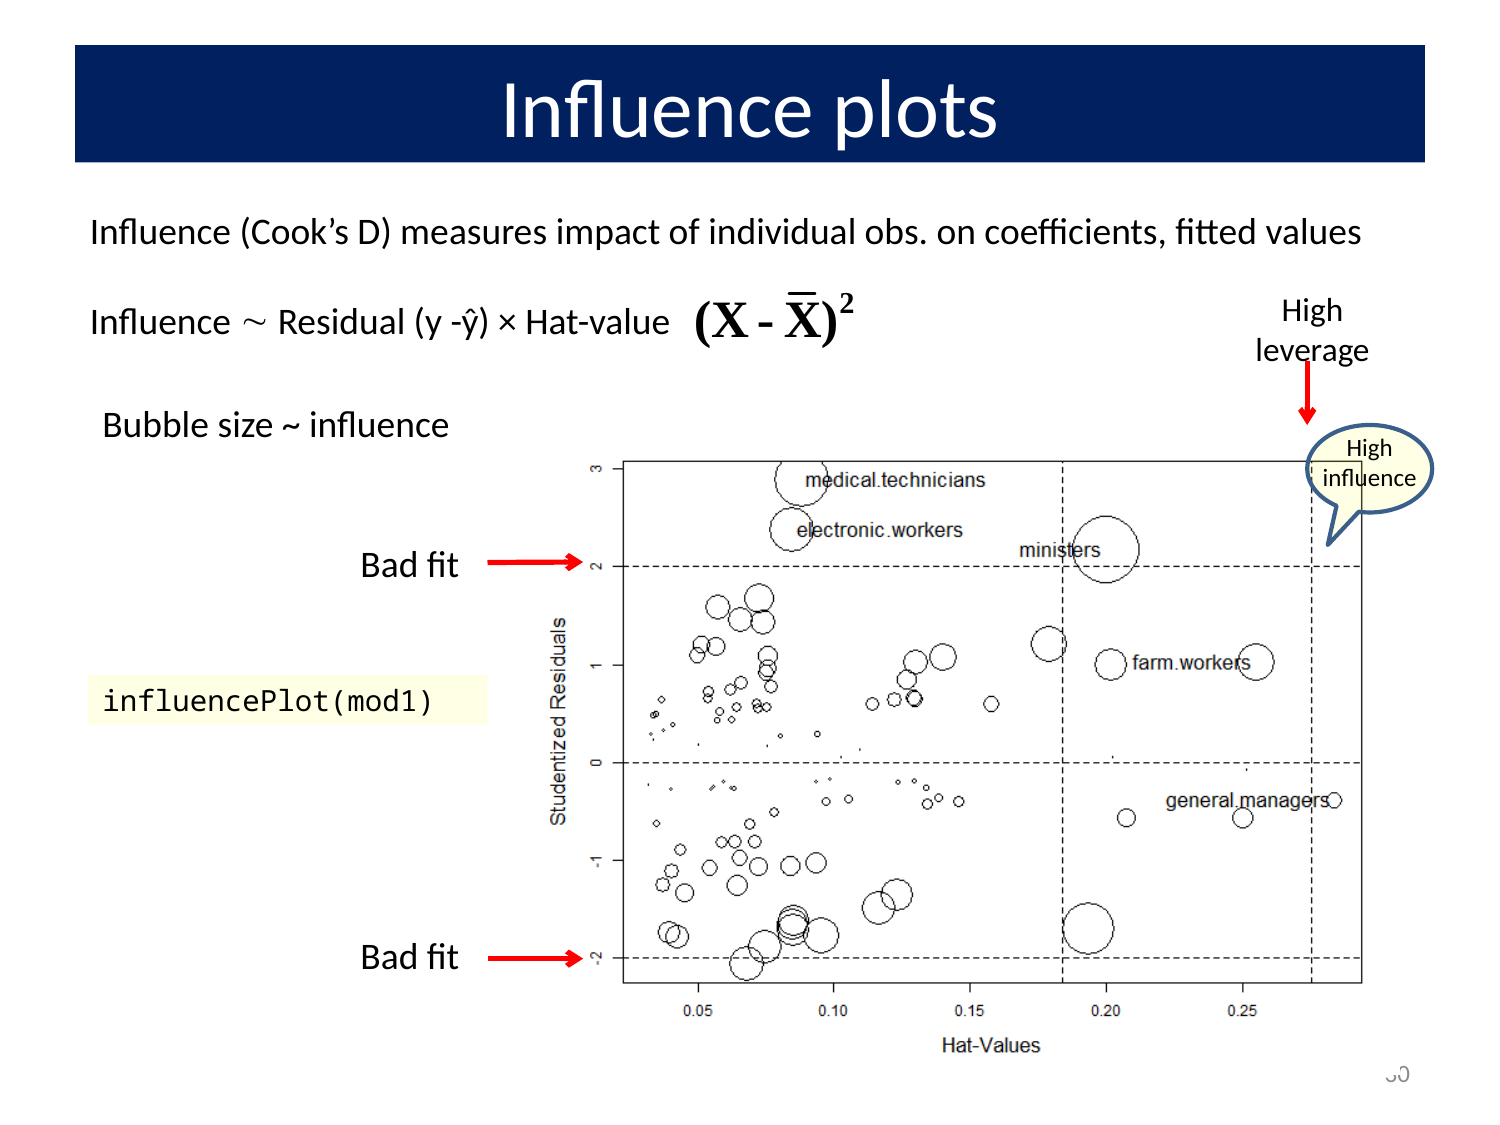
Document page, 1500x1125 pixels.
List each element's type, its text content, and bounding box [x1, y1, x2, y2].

text_box Bubble size ~ influence [87, 393, 488, 453]
title Influence plots [75, 45, 1425, 163]
text_box influencePlot(mod1) [87, 674, 488, 725]
text_box [1404, 499, 1419, 508]
text_box Influence (Cook’s D) measures impact of individual obs. on coefficients, fitted values Influence  Residual (y -ŷ) × Hat-value [74, 199, 1425, 350]
slide_number 30 [1074, 1042, 1425, 1103]
text_box Bad fit [345, 924, 544, 985]
text_box High influence [1404, 424, 1433, 499]
picture [549, 387, 1401, 1076]
text_box Bad fit [345, 532, 544, 592]
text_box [687, 280, 863, 360]
text_box High leverage [1224, 281, 1400, 376]
